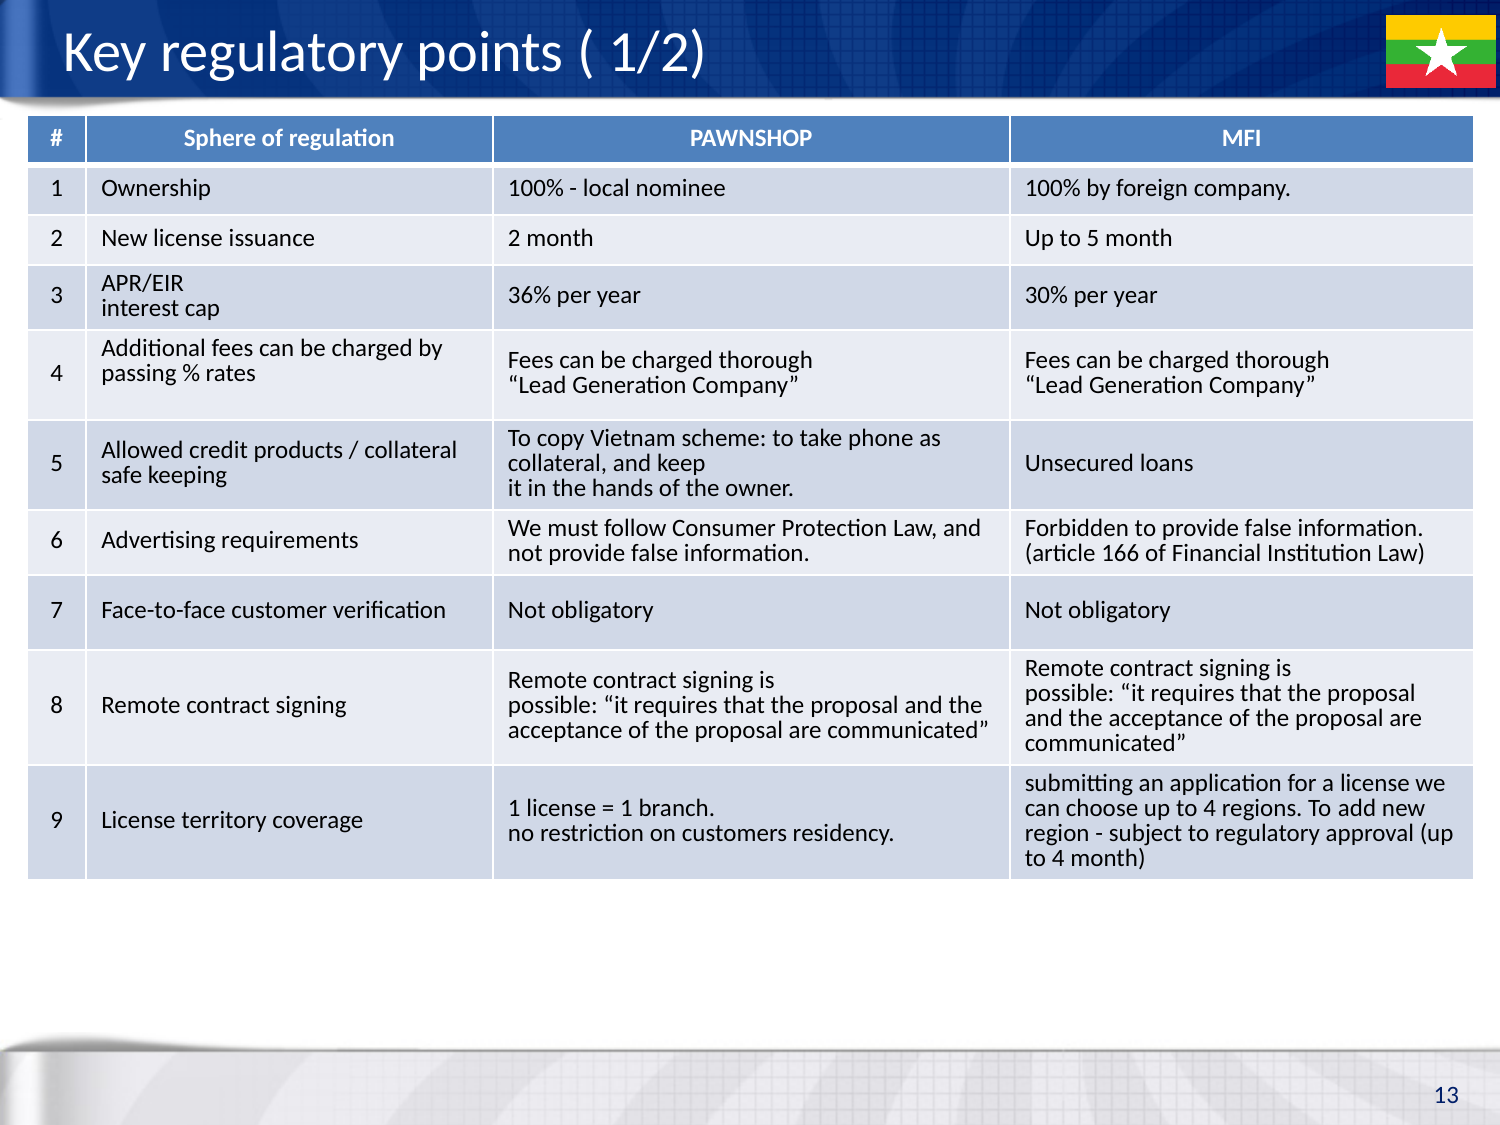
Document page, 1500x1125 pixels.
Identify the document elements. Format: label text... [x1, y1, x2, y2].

table_header Sphere of regulation [87, 116, 492, 162]
title Key regulatory points ( 1/2) [48, 0, 1387, 101]
table_header # [28, 116, 85, 162]
table_cell Allowed credit products / collateral safe keeping [87, 421, 492, 509]
table_cell 30% per year [1011, 266, 1473, 329]
table_cell 2 month [494, 216, 1009, 264]
table_cell 1 [28, 168, 85, 214]
table_cell Fees can be charged thorough “Lead Generation Company” [494, 331, 1009, 419]
table_cell APR/EIR interest cap [87, 266, 492, 329]
table_cell Not obligatory [494, 576, 1009, 649]
slide_number 13 [1356, 1070, 1475, 1117]
table_cell Forbidden to provide false information. (article 166 of Financial Institution Law) [1011, 511, 1473, 574]
table_cell 6 [28, 511, 85, 574]
table_cell submitting an application for a license we can choose up to 4 regions. To add new region - subject to regulatory approval (up to 4 month) [1011, 766, 1473, 879]
table_cell License territory coverage [87, 766, 492, 879]
table_cell Not obligatory [1011, 576, 1473, 649]
table_cell Ownership [87, 168, 492, 214]
table_cell 7 [28, 576, 85, 649]
table_cell 8 [28, 651, 85, 764]
table_cell 2 [28, 216, 85, 264]
table_cell Advertising requirements [87, 511, 492, 574]
table_cell Fees can be charged thorough “Lead Generation Company” [1011, 331, 1473, 419]
table_cell Up to 5 month [1011, 216, 1473, 264]
table_cell Additional fees can be charged by passing % rates [87, 331, 492, 419]
picture [0, 0, 1500, 120]
table_cell Face-to-face customer verification [87, 576, 492, 649]
table_header PAWNSHOP [494, 116, 1009, 162]
table_cell 1 license = 1 branch. no restriction on customers residency. [494, 766, 1009, 879]
picture [0, 1032, 1500, 1125]
table_cell Remote contract signing is possible: “it requires that the proposal and the acceptance of the proposal are communicated” [1011, 651, 1473, 764]
table_cell 4 [28, 331, 85, 419]
table_cell 5 [28, 421, 85, 509]
table_cell 9 [28, 766, 85, 879]
table_cell 3 [28, 266, 85, 329]
table_cell Remote contract signing [87, 651, 492, 764]
table_cell To copy Vietnam scheme: to take phone as collateral, and keep it in the hands of the owner. [494, 421, 1009, 509]
table_cell Remote contract signing is possible: “it requires that the proposal and the acceptance of the proposal are communicated” [494, 651, 1009, 764]
table_cell We must follow Consumer Protection Law, and not provide false information. [494, 511, 1009, 574]
table_cell 100% - local nominee [494, 168, 1009, 214]
table_header MFI [1011, 116, 1473, 162]
table_cell 36% per year [494, 266, 1009, 329]
table_cell New license issuance [87, 216, 492, 264]
table_cell Unsecured loans [1011, 421, 1473, 509]
table_cell 100% by foreign company. [1011, 168, 1473, 214]
